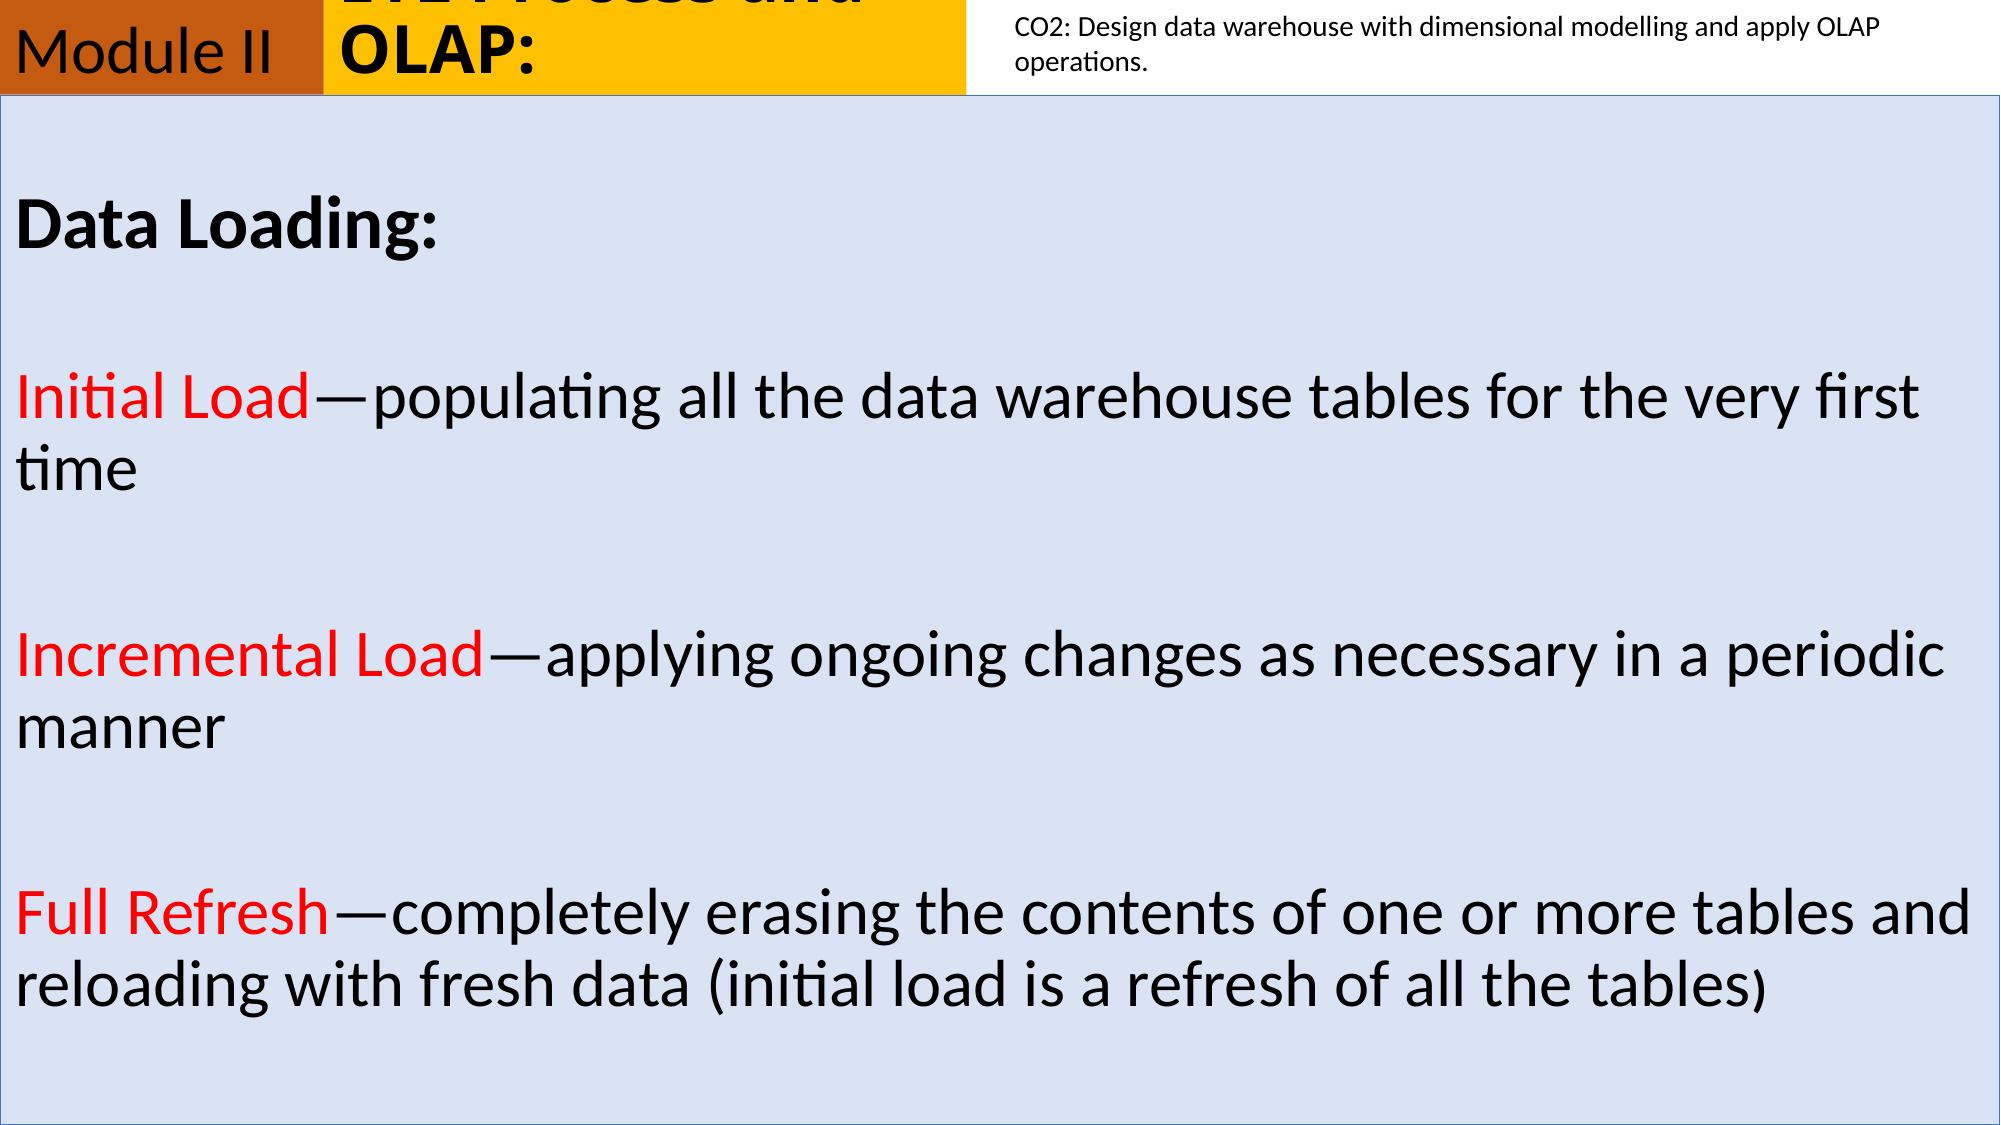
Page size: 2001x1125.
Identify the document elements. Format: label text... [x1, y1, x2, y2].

text_box Module II [0, 0, 324, 95]
text_box CO2: Design data warehouse with dimensional modelling and apply OLAP operations. [999, 0, 2000, 120]
title ETL Process and OLAP: [324, 0, 967, 95]
subtitle Data Loading: Initial Load—populating all the data warehouse tables for the very first time Incremental Load—applying ongoing changes as necessary in a periodic manner Full Refresh—completely erasing the contents of one or more tables and reloading with fresh data (initial load is a refresh of all the tables) [0, 95, 2000, 1125]
